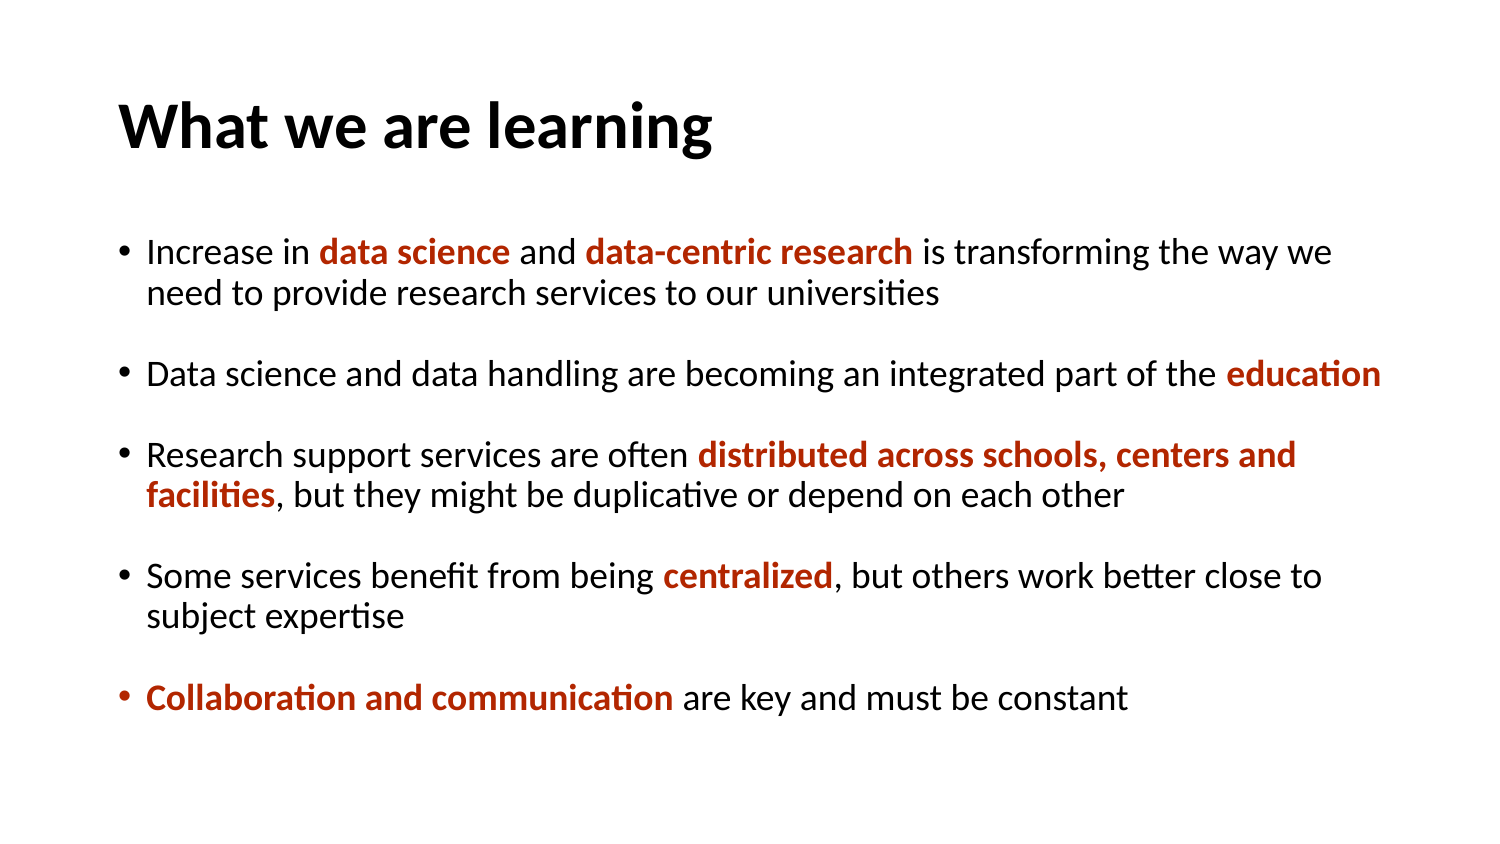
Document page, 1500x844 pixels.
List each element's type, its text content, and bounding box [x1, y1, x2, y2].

title What we are learning [103, 44, 1397, 208]
list Increase in data science and data-centric research is transforming the way we need to provide research services to our universities Data science and data handling are becoming an integrated part of the education Research support services are often distributed across schools, centers and facilities, but they might be duplicative or depend on each other Some services benefit from being centralized, but others work better close to subject expertise Collaboration and communication are key and must be constant [103, 224, 1397, 760]
